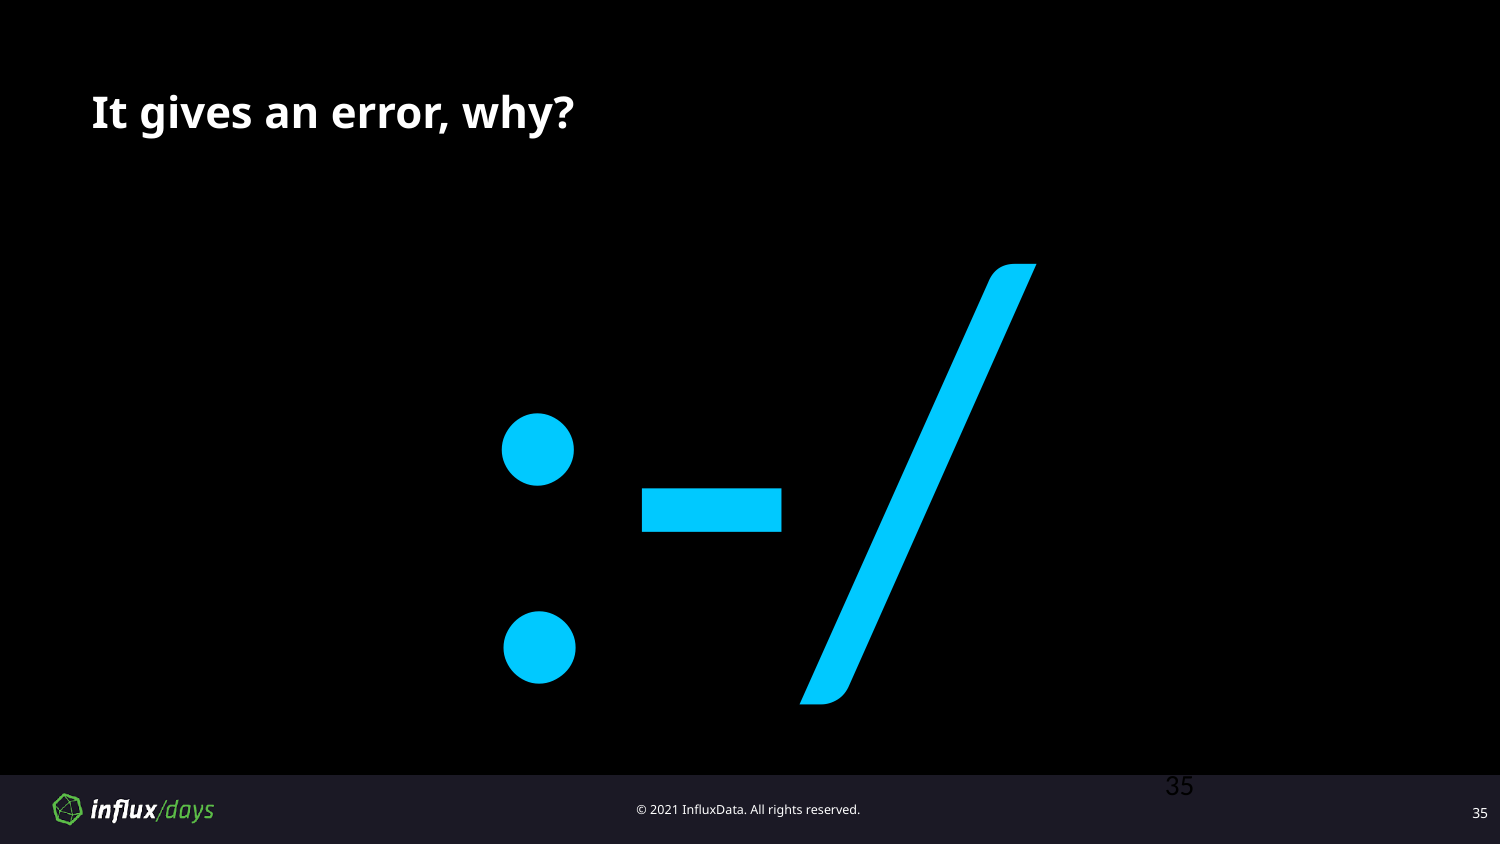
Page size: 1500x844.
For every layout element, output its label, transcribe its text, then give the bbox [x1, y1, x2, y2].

text_box :-/ [453, 73, 1078, 807]
title It gives an error, why? [76, 33, 1424, 196]
picture [0, 775, 1500, 844]
slide_number ‹#› [1149, 759, 1500, 805]
